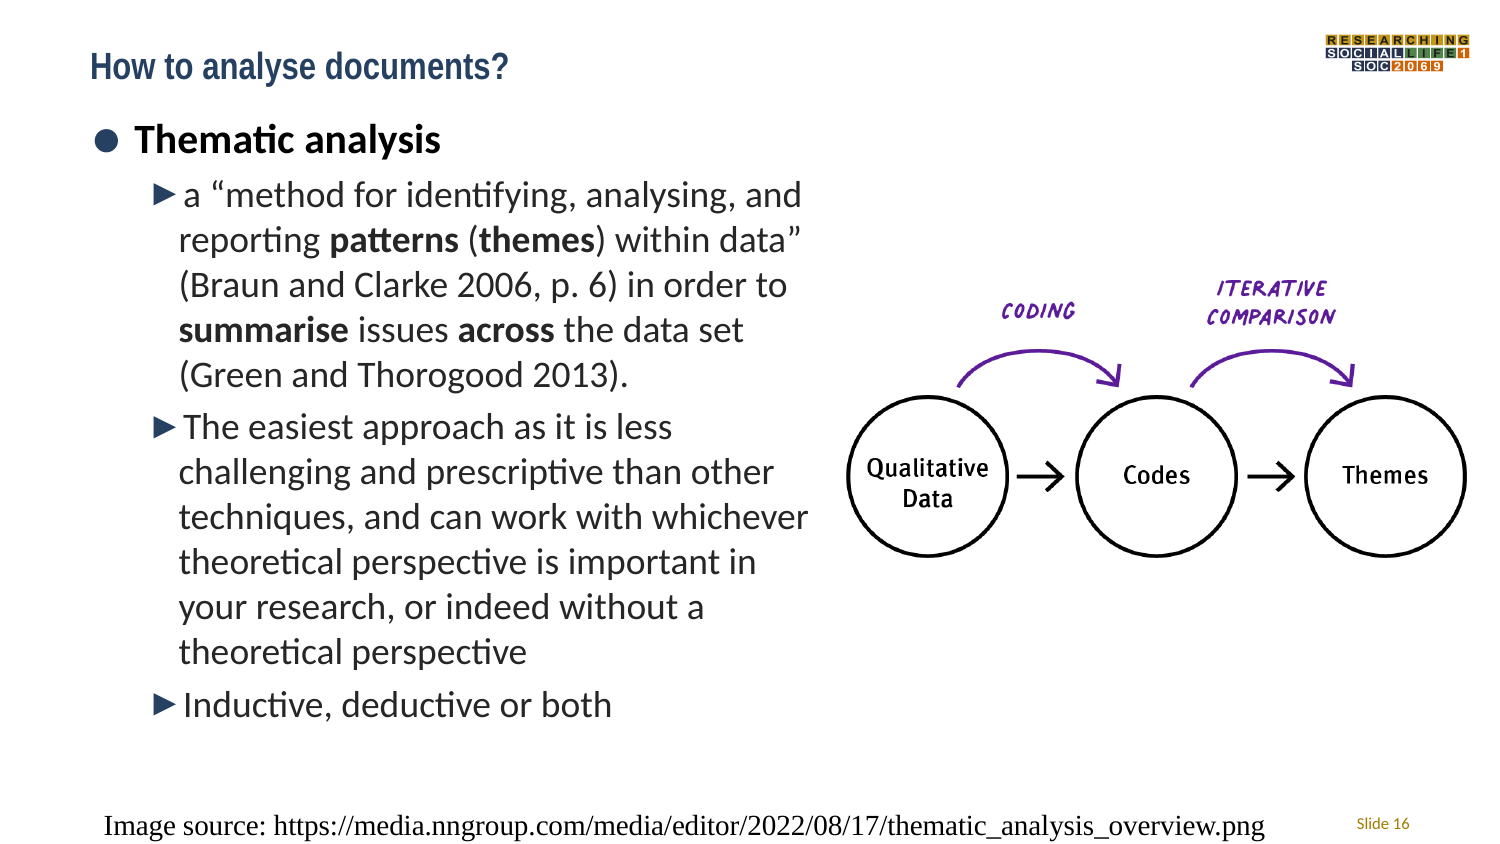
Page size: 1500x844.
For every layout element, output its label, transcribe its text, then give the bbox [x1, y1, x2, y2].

slide_number Slide 16 [1315, 809, 1425, 837]
list Thematic analysis a “method for identifying, analysing, and reporting patterns (themes) within data” (Braun and Clarke 2006, p. 6) in order to summarise issues across the data set (Green and Thorogood 2013). The easiest approach as it is less challenging and prescriptive than other techniques, and can work with whichever theoretical perspective is important in your research, or indeed without a theoretical perspective Inductive, deductive or both [75, 104, 832, 798]
picture [831, 260, 1482, 584]
title How to analyse documents? [75, 33, 1311, 95]
footer Image source: https://media.nngroup.com/media/editor/2022/08/17/thematic_analysis_overview.png [75, 810, 1294, 837]
picture [1322, 33, 1473, 73]
